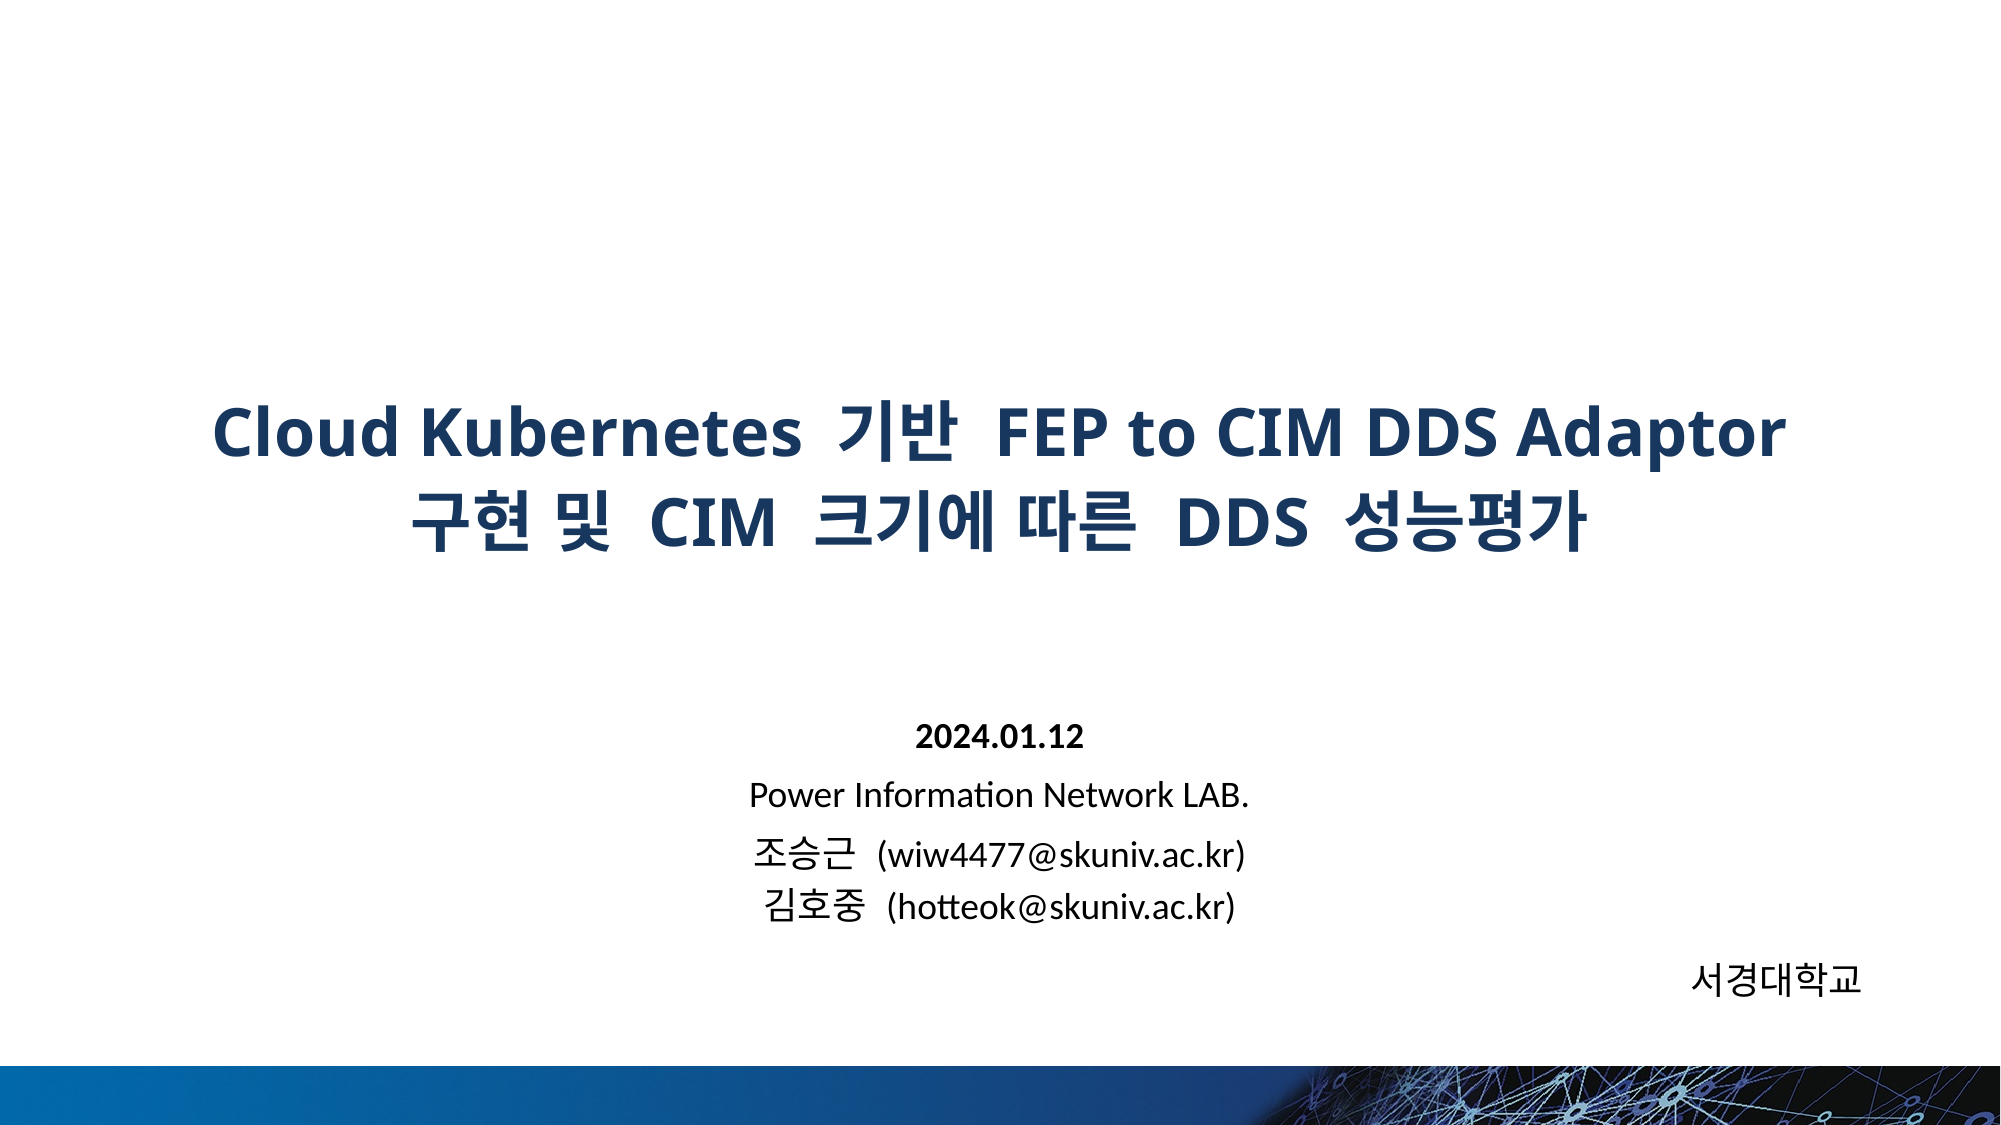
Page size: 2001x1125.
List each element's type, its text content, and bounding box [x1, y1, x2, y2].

list 조승근 (wiw4477@skuniv.ac.kr) 김호중 (hotteok@skuniv.ac.kr) [291, 823, 1709, 1029]
title Cloud Kubernetes 기반 FEP to CIM DDS Adaptor 구현 및 CIM 크기에 따른 DDS 성능평가 [150, 349, 1850, 591]
picture [0, 1066, 2001, 1125]
subtitle 2024.01.12 [291, 704, 1709, 763]
list Power Information Network LAB. [291, 763, 1709, 823]
